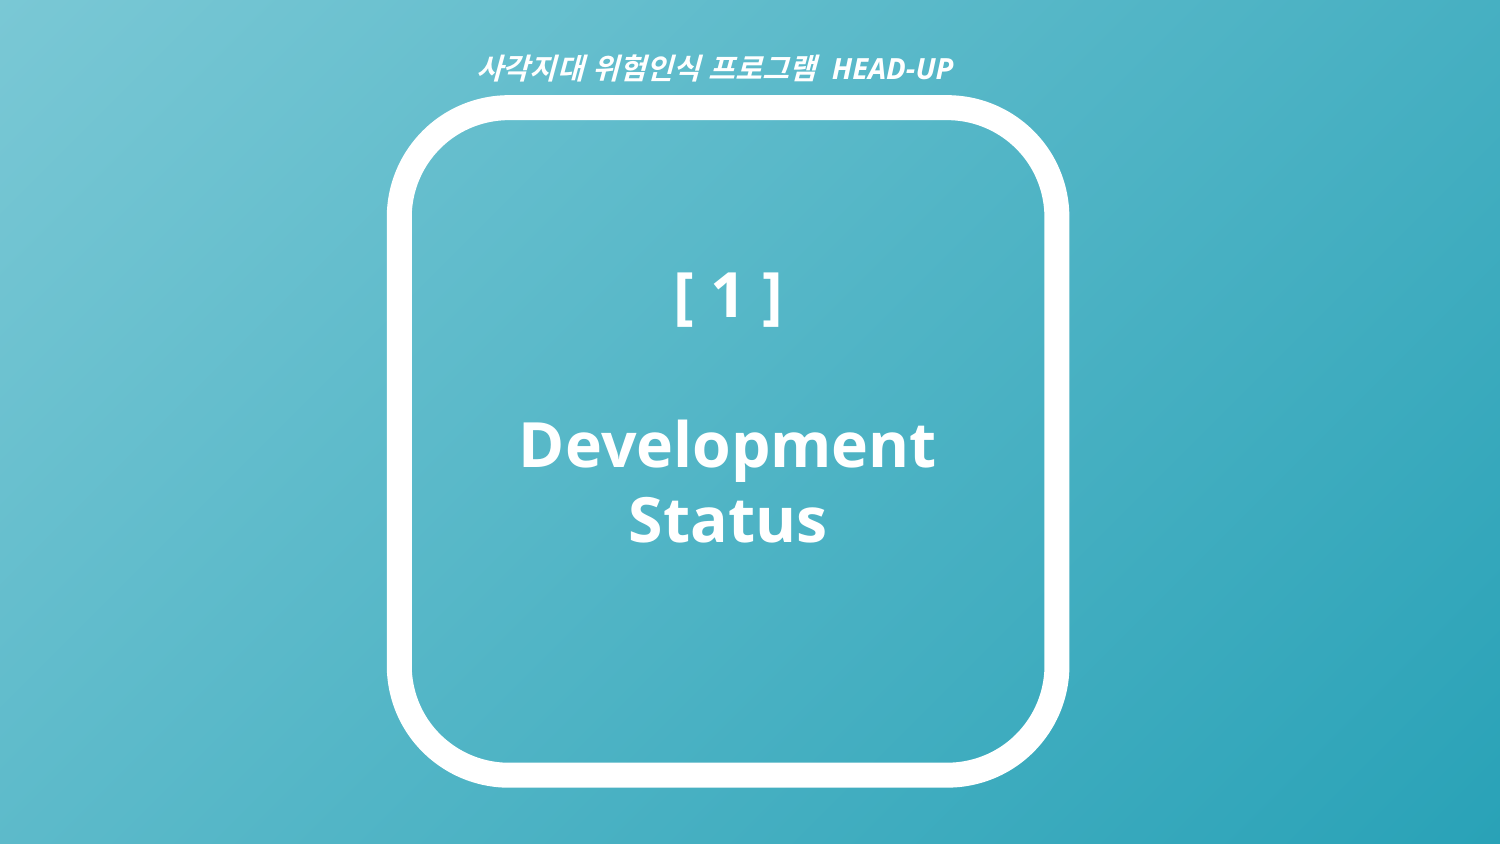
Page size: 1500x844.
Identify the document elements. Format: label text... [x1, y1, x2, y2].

text_box [ 1 ] Development Status [478, 249, 979, 737]
text_box 사각지대 위험인식 프로그램 HEAD-UP [461, 42, 1039, 95]
text_box [399, 107, 1057, 776]
